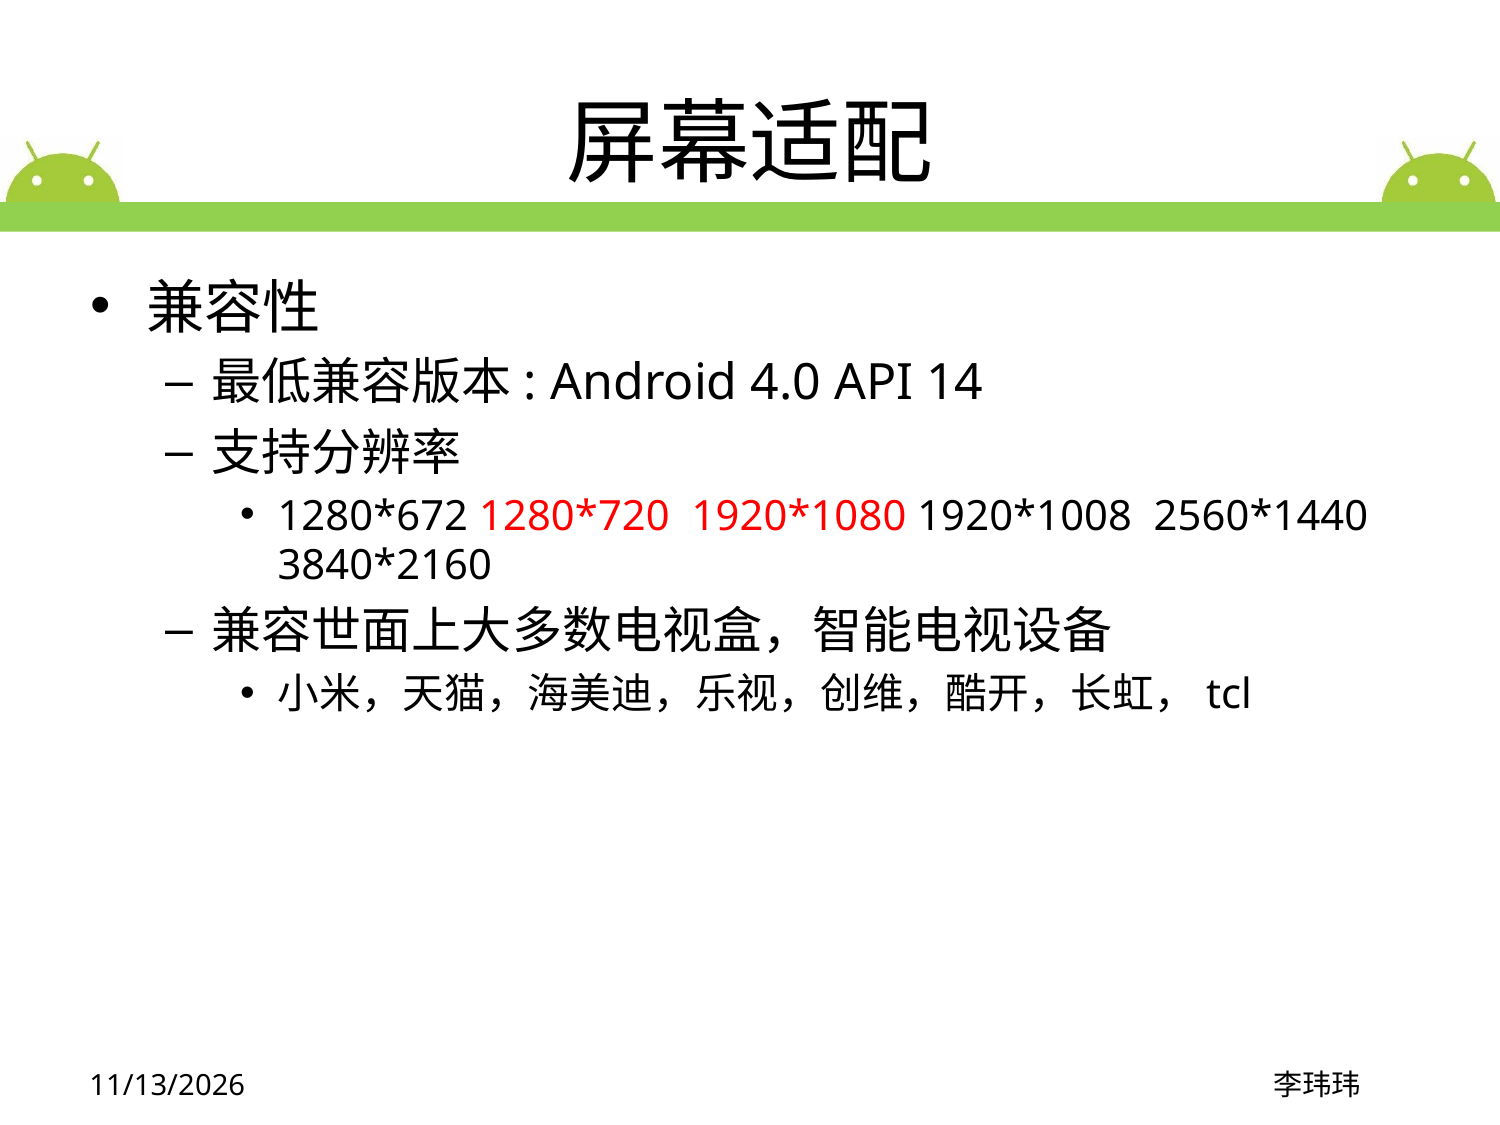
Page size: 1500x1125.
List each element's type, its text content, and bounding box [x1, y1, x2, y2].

list 兼容性 最低兼容版本: Android 4.0 API 14 支持分辨率 1280*672 1280*720 1920*1080 1920*1008 2560*1440 3840*2160 兼容世面上大多数电视盒，智能电视设备 小米，天猫，海美迪，乐视，创维，酷开，长虹，tcl [75, 262, 1425, 1005]
picture [0, 137, 75, 202]
title 屏幕适配 [75, 45, 1425, 233]
picture [1425, 137, 1500, 202]
